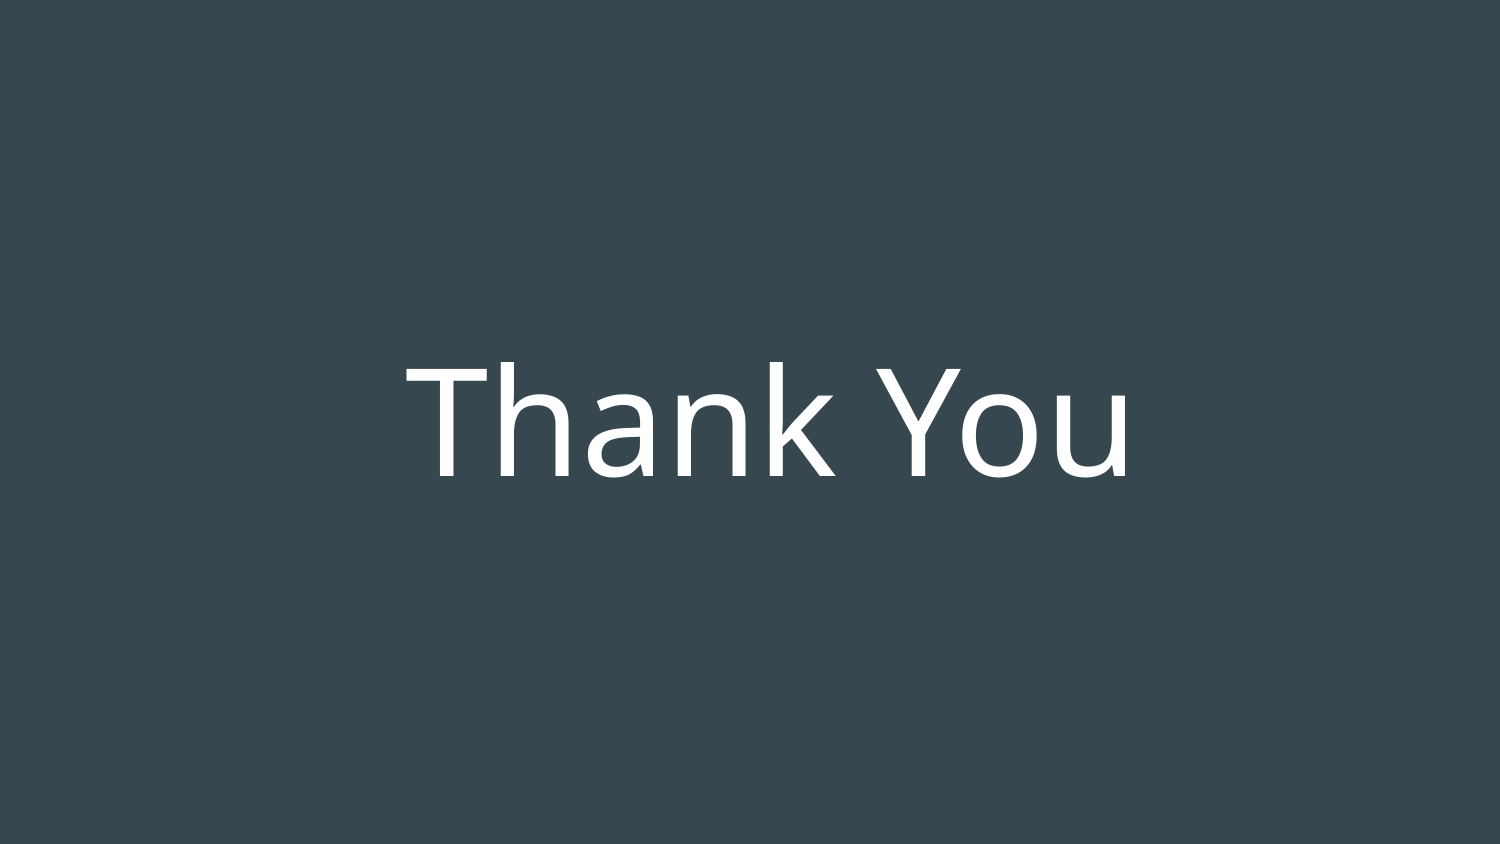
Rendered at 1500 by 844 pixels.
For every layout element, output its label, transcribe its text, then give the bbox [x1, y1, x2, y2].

list Thank You [51, 284, 1449, 750]
